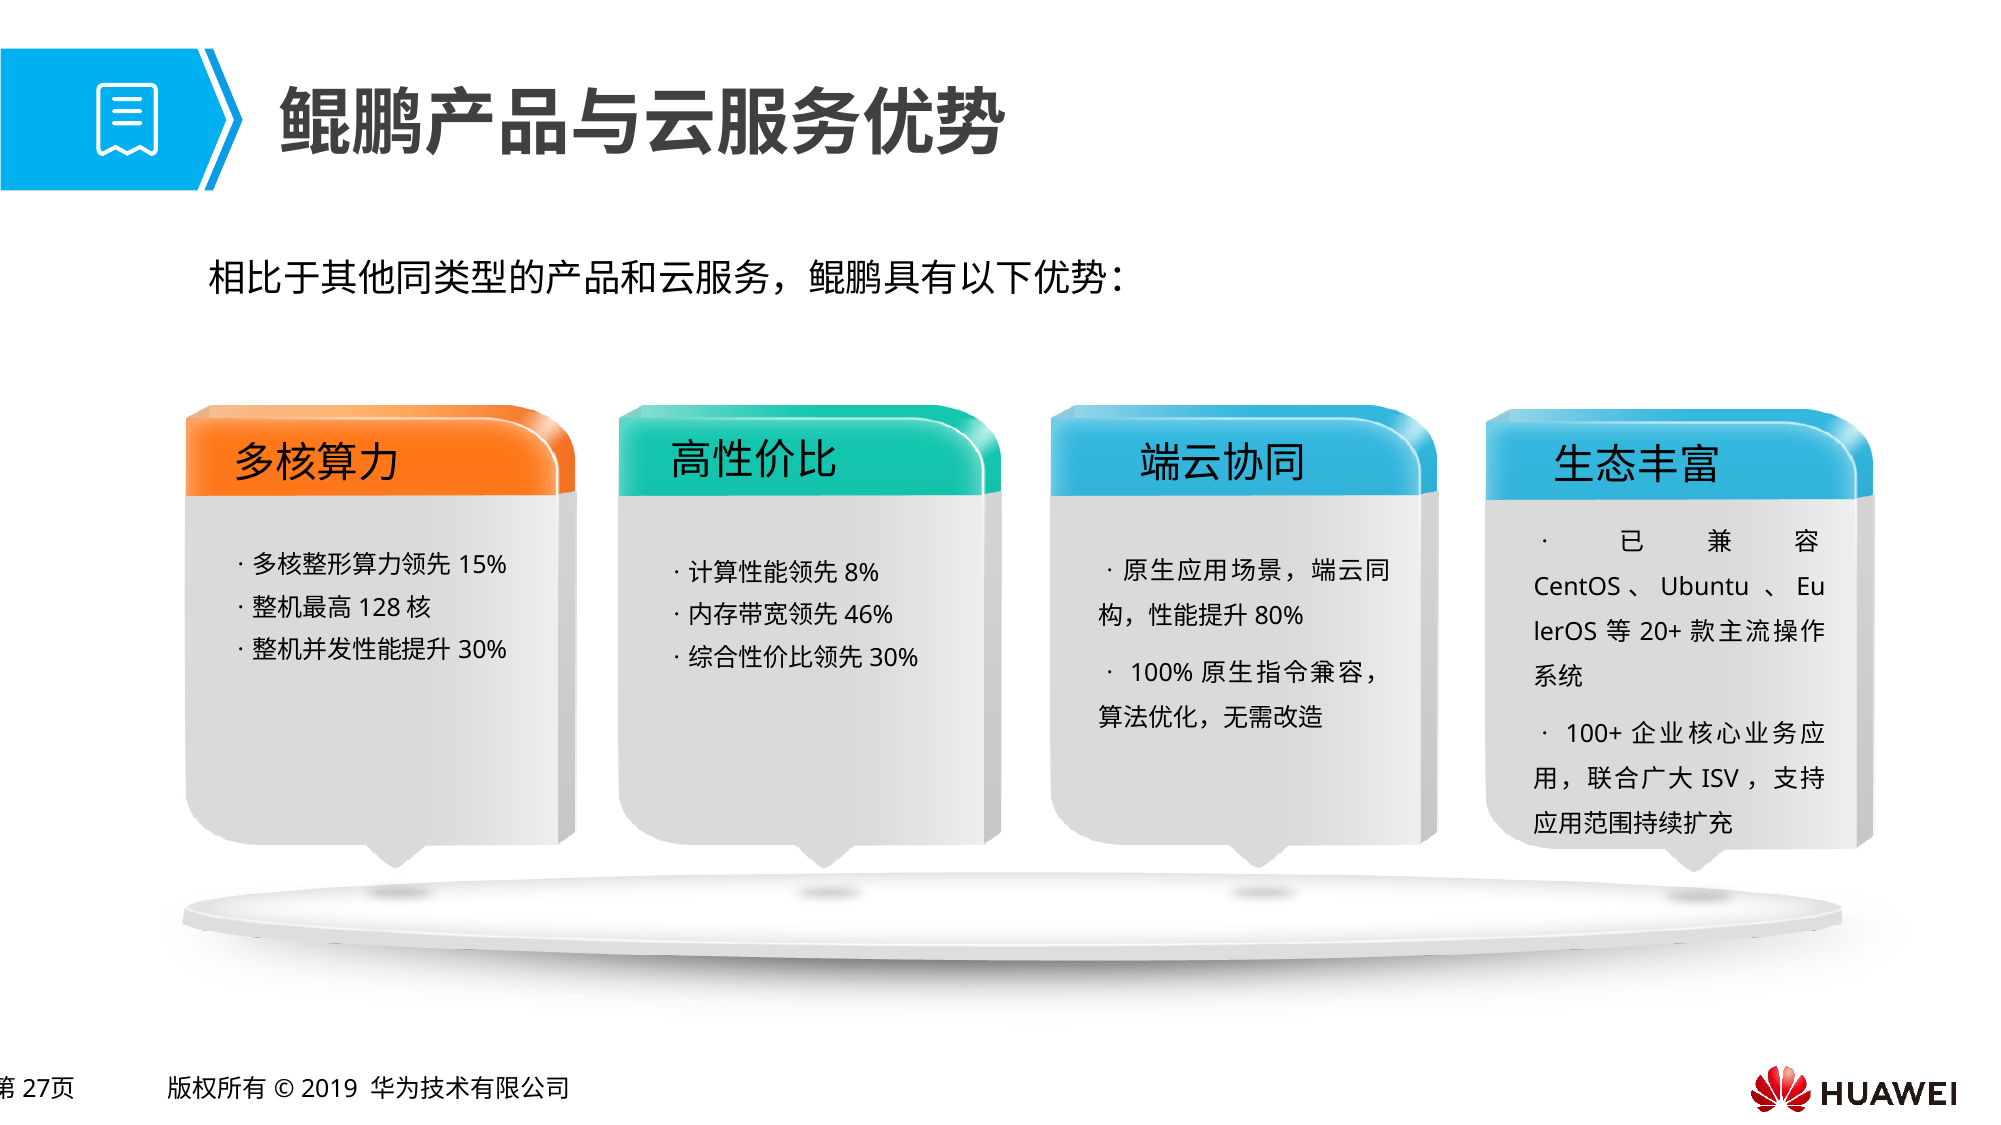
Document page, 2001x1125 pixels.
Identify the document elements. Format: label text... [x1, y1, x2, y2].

picture [1751, 1066, 1956, 1112]
picture [161, 404, 1910, 1025]
title 鲲鹏产品与云服务优势 [261, 67, 1875, 173]
text_box 相比于其他同类型的产品和云服务，鲲鹏具有以下优势： [193, 224, 1836, 307]
